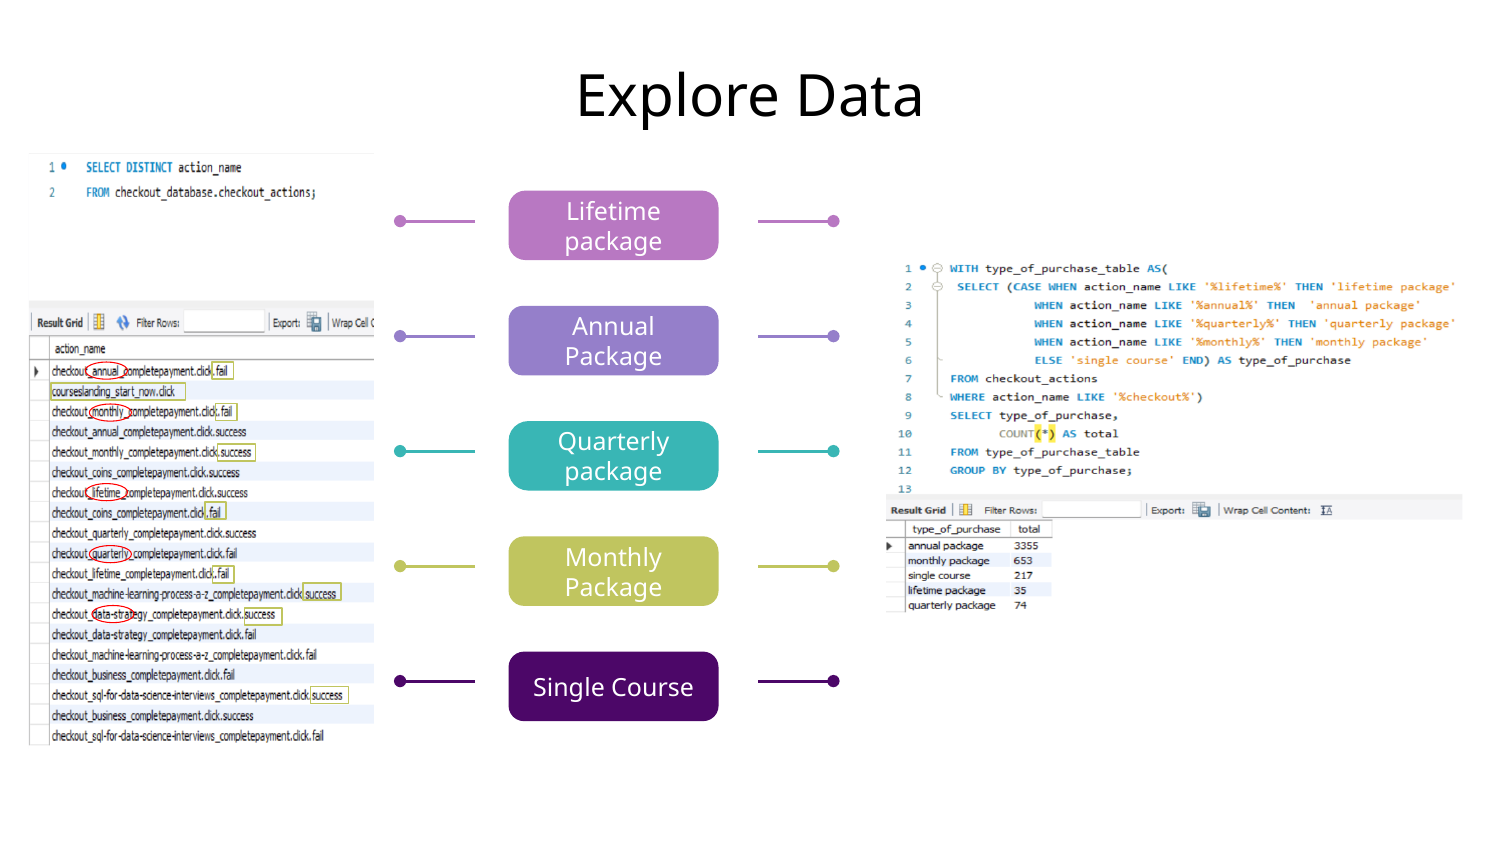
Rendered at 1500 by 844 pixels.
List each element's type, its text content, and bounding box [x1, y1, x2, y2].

title Explore Data [412, 67, 1088, 120]
picture [28, 153, 375, 749]
text_box Lifetime package [508, 190, 719, 261]
text_box Single Course [508, 651, 719, 722]
text_box Quarterly package [508, 421, 719, 491]
picture [885, 259, 1463, 623]
text_box Monthly Package [508, 536, 719, 606]
text_box Annual Package [508, 305, 719, 376]
